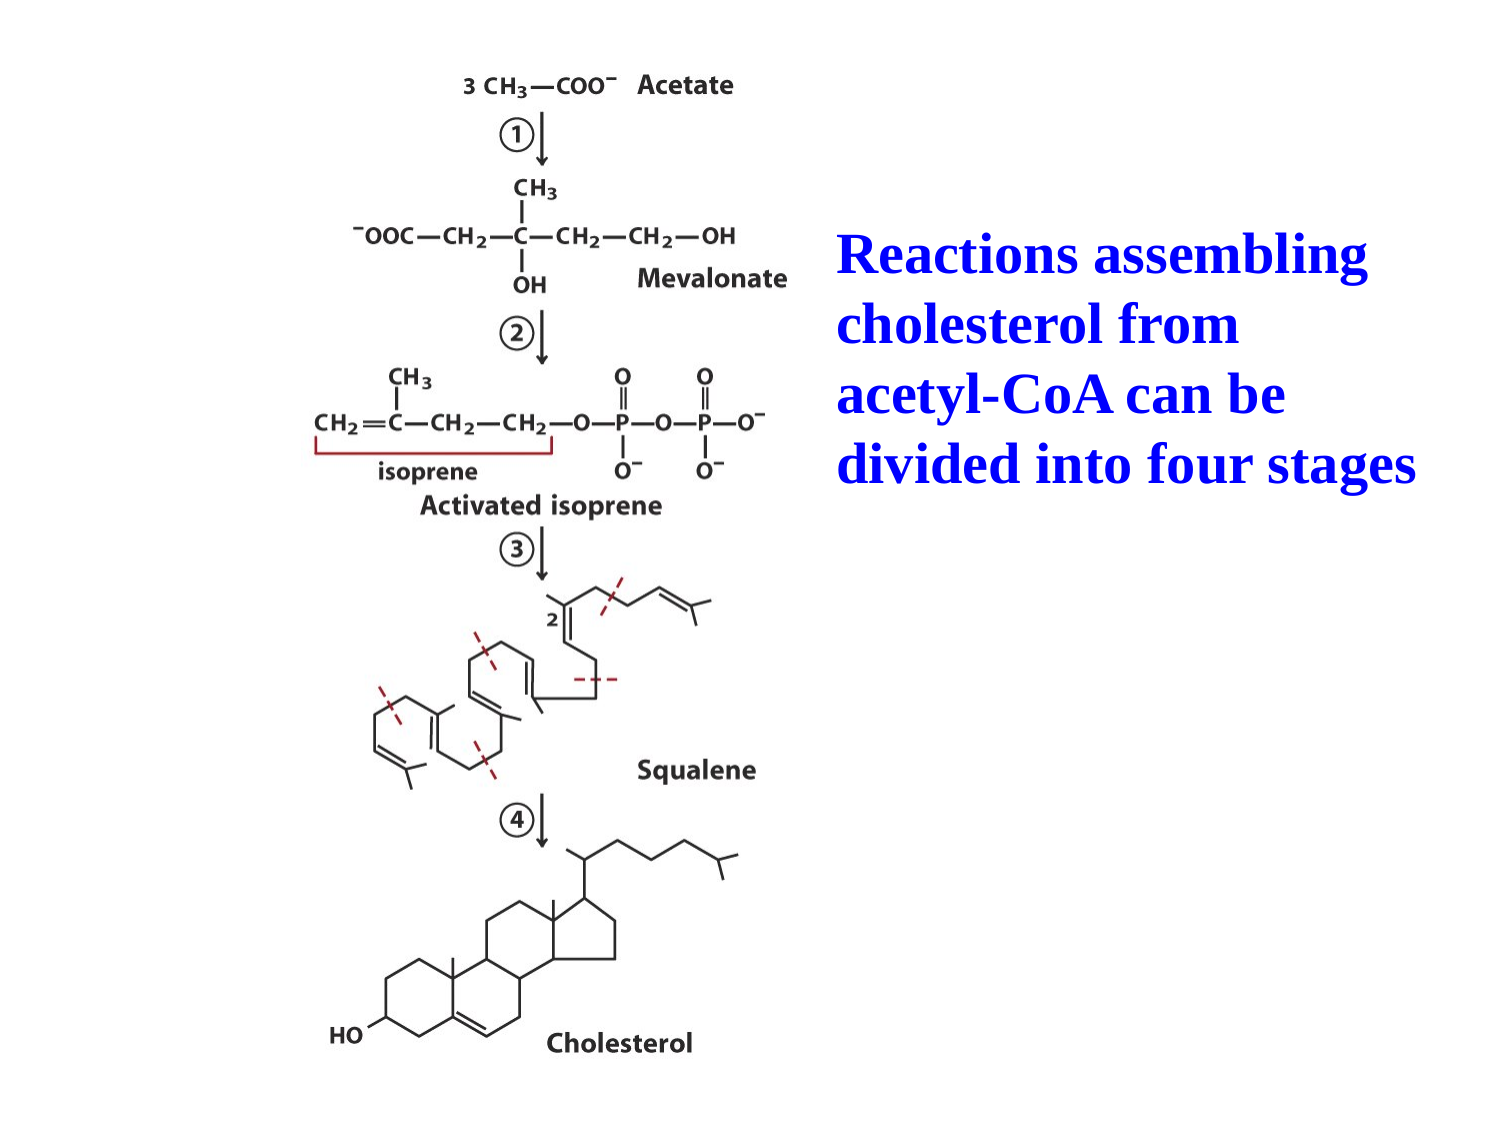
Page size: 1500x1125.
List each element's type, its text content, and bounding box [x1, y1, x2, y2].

text_box Reactions assembling cholesterol from acetyl-CoA can be divided into four stages [821, 208, 1433, 573]
picture [300, 66, 801, 1067]
